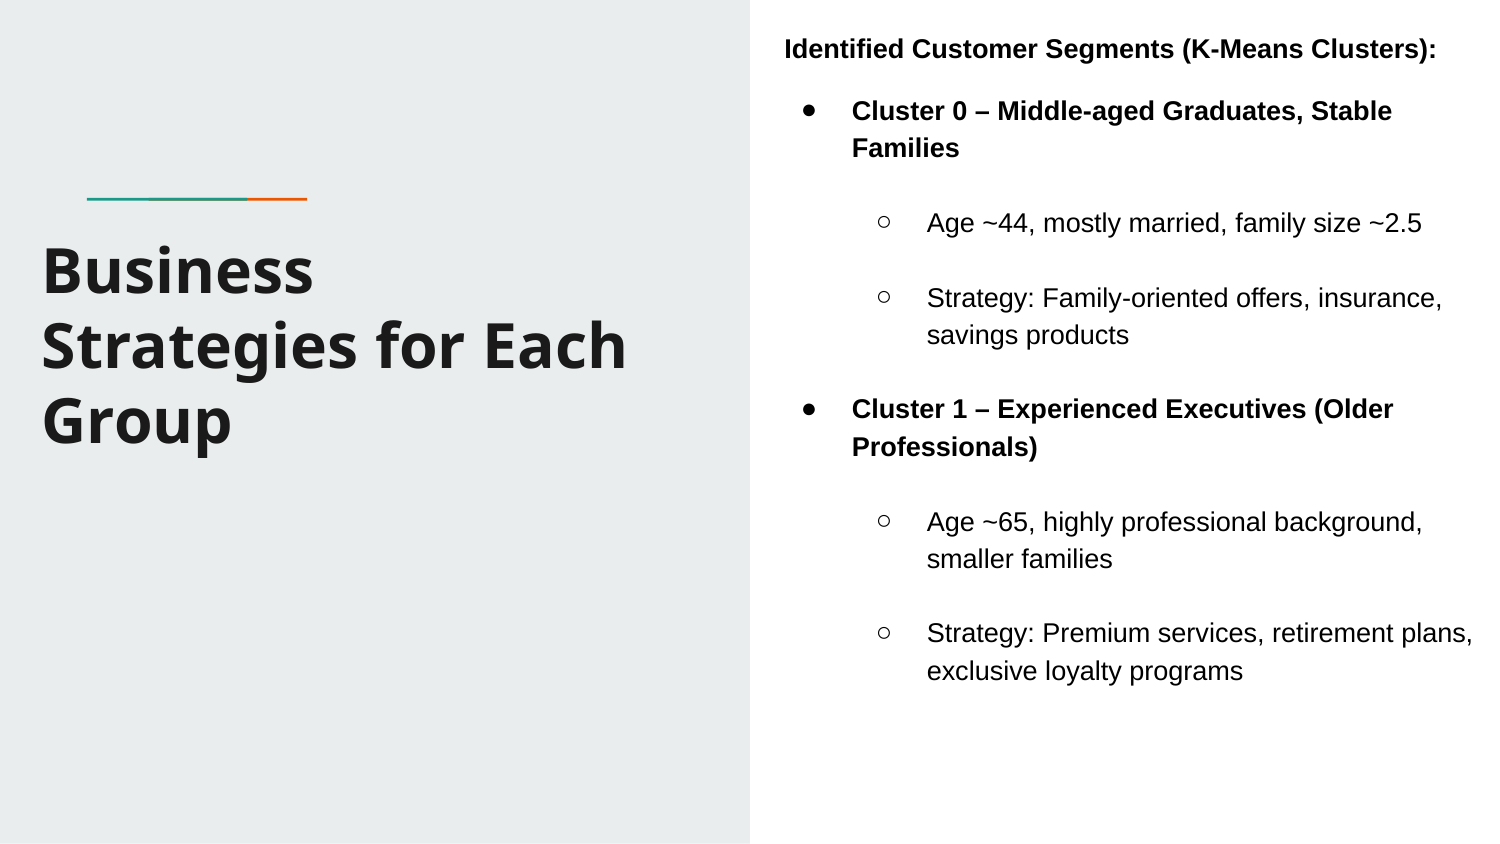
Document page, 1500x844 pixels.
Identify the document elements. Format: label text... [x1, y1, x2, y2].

list [990, 341, 1260, 447]
subtitle Identified Customer Segments (K-Means Clusters): Cluster 0 – Middle-aged Graduates, Stable Families Age ~44, mostly married, family size ~2.5 Strategy: Family-oriented offers, insurance, savings products Cluster 1 – Experienced Executives (Older Professionals) Age ~65, highly professional background, smaller families Strategy: Premium services, retirement plans, exclusive loyalty programs [761, 11, 1500, 827]
title Business Strategies for Each Group [26, 216, 662, 494]
